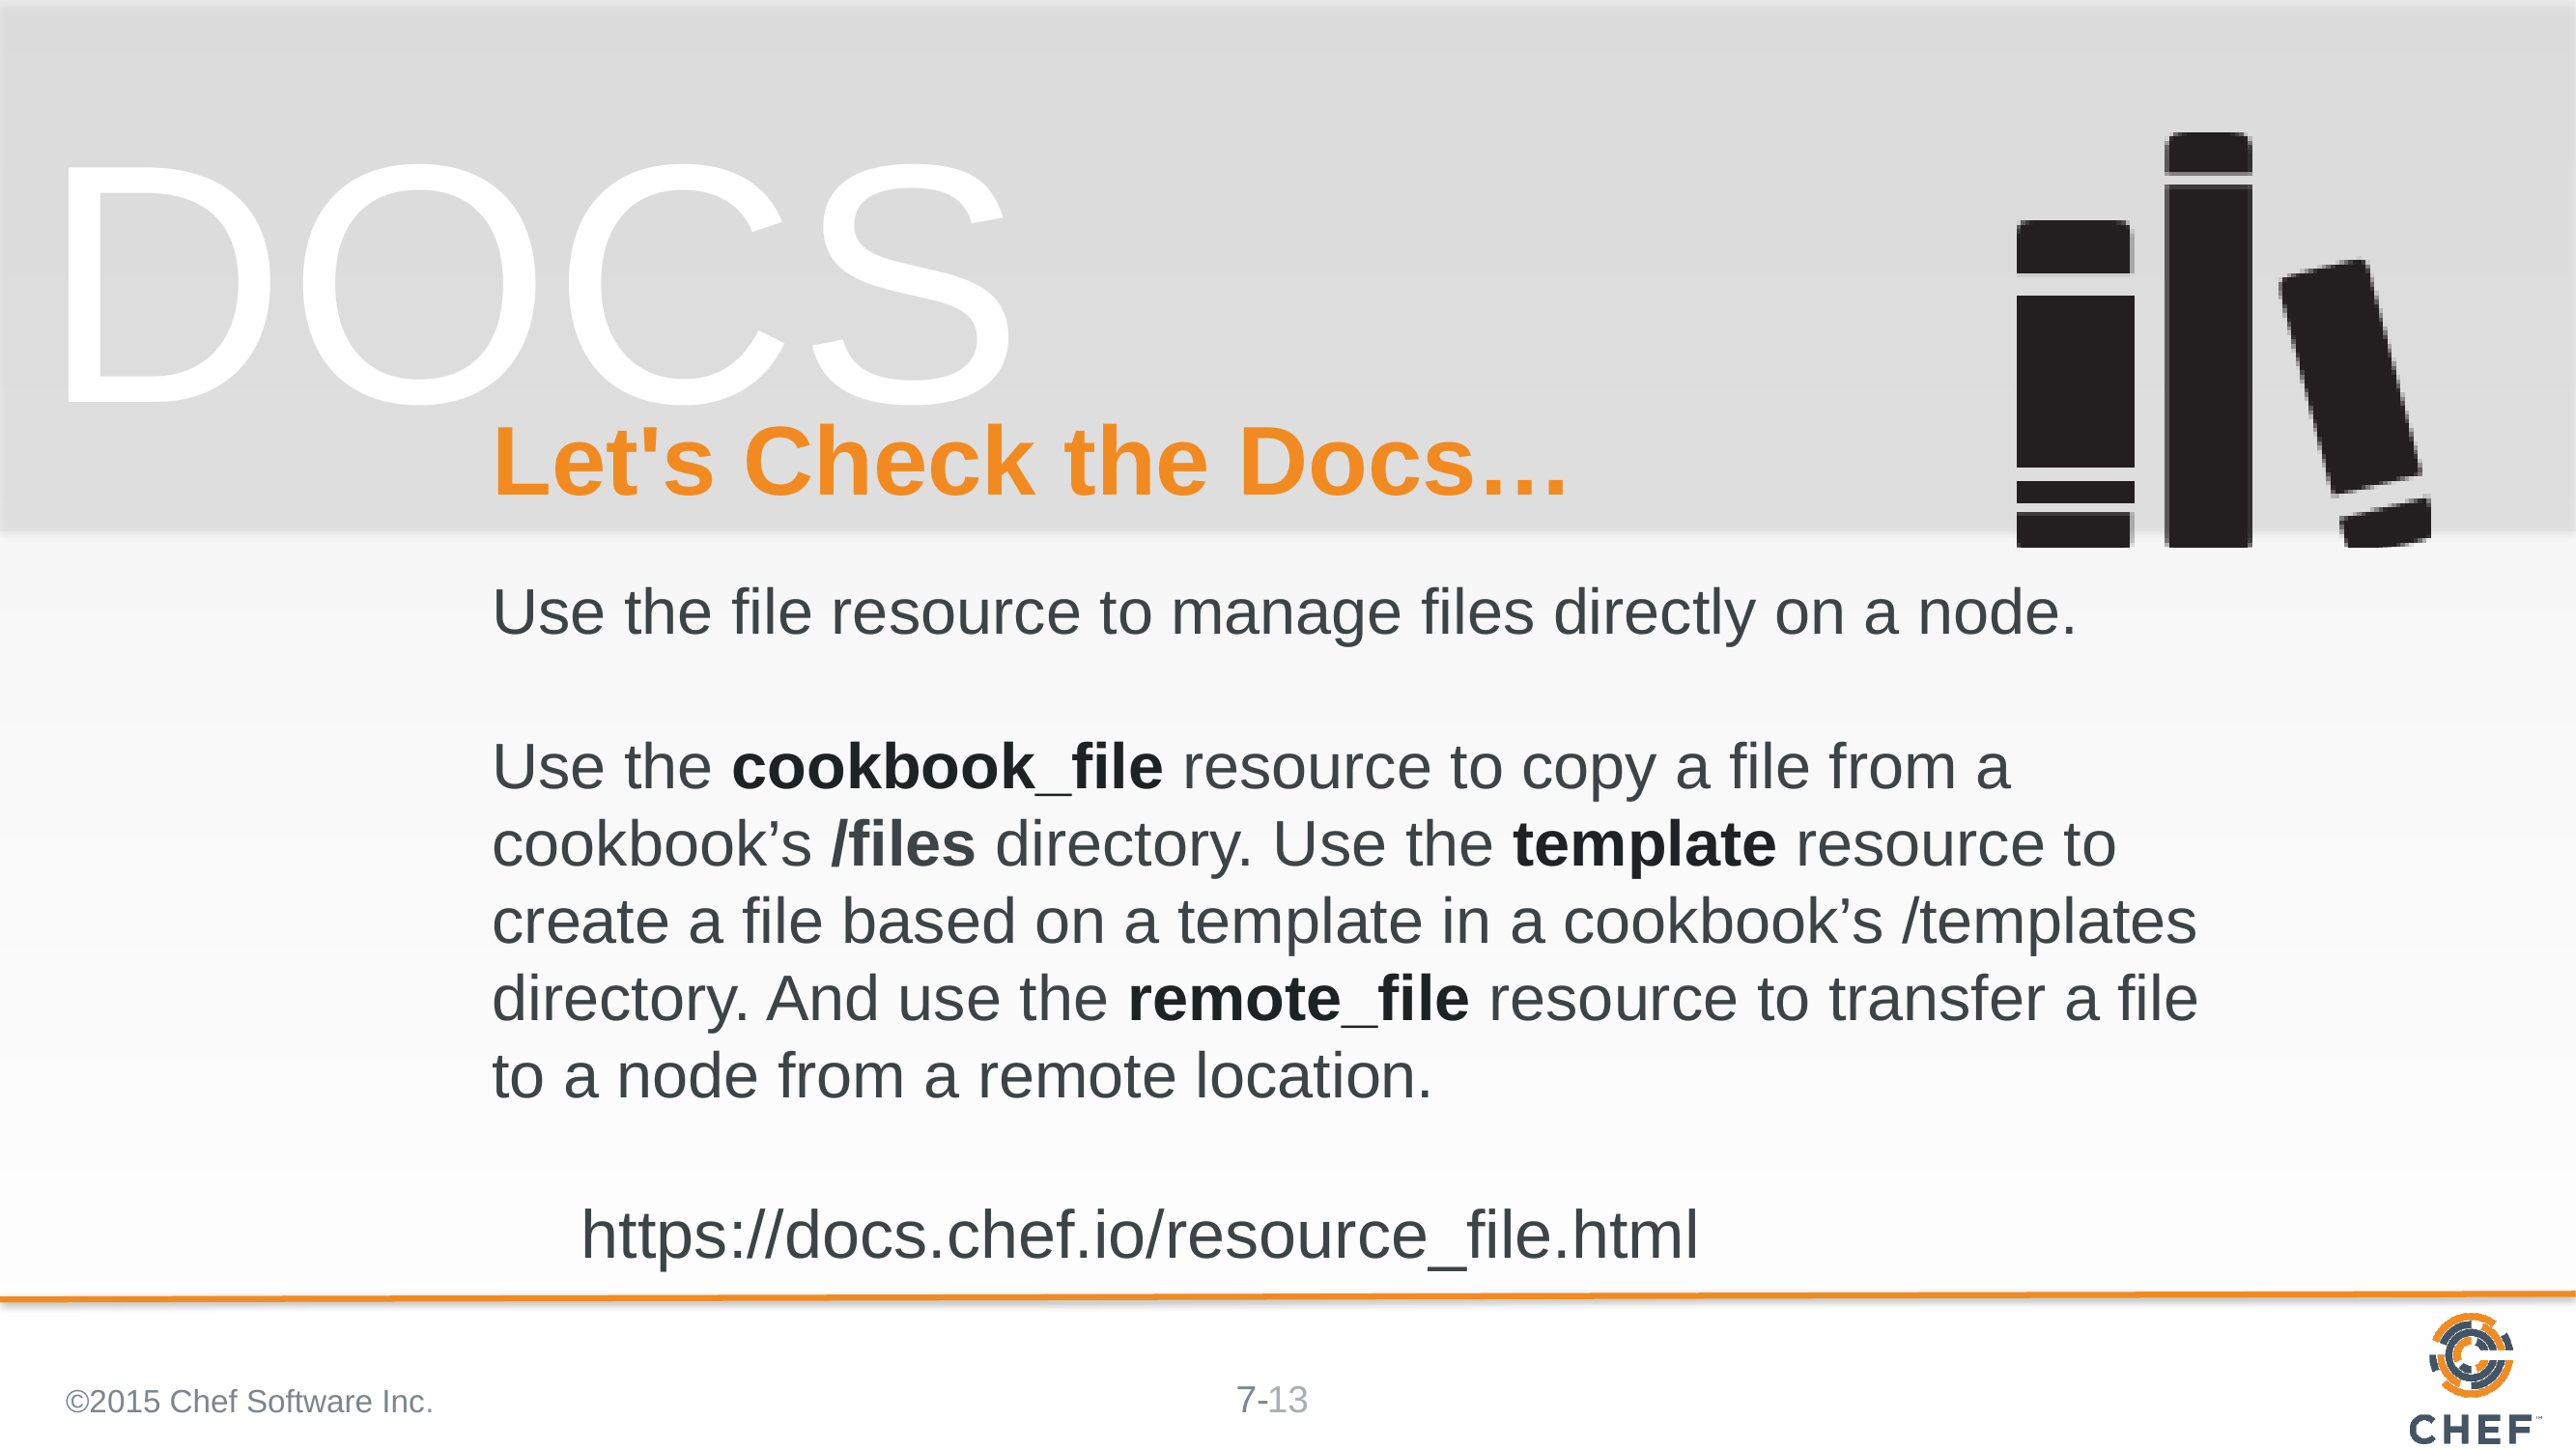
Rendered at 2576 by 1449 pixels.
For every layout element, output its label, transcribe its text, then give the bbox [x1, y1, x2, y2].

title Let's Check the Docs… [477, 395, 2217, 531]
footer ©2015 Chef Software Inc. [51, 1359, 952, 1440]
slide_number 13 [998, 1359, 1578, 1437]
picture [2399, 1297, 2550, 1449]
list https://docs.chef.io/resource_file.html [580, 1189, 1995, 1273]
subtitle Use the file resource to manage files directly on a node. Use the cookbook_file resource to copy a file from a cookbook’s /files directory. Use the template resource to create a file based on a template in a cookbook’s /templates directory. And use the remote_file resource to transfer a file to a node from a remote location. [477, 555, 2217, 1212]
